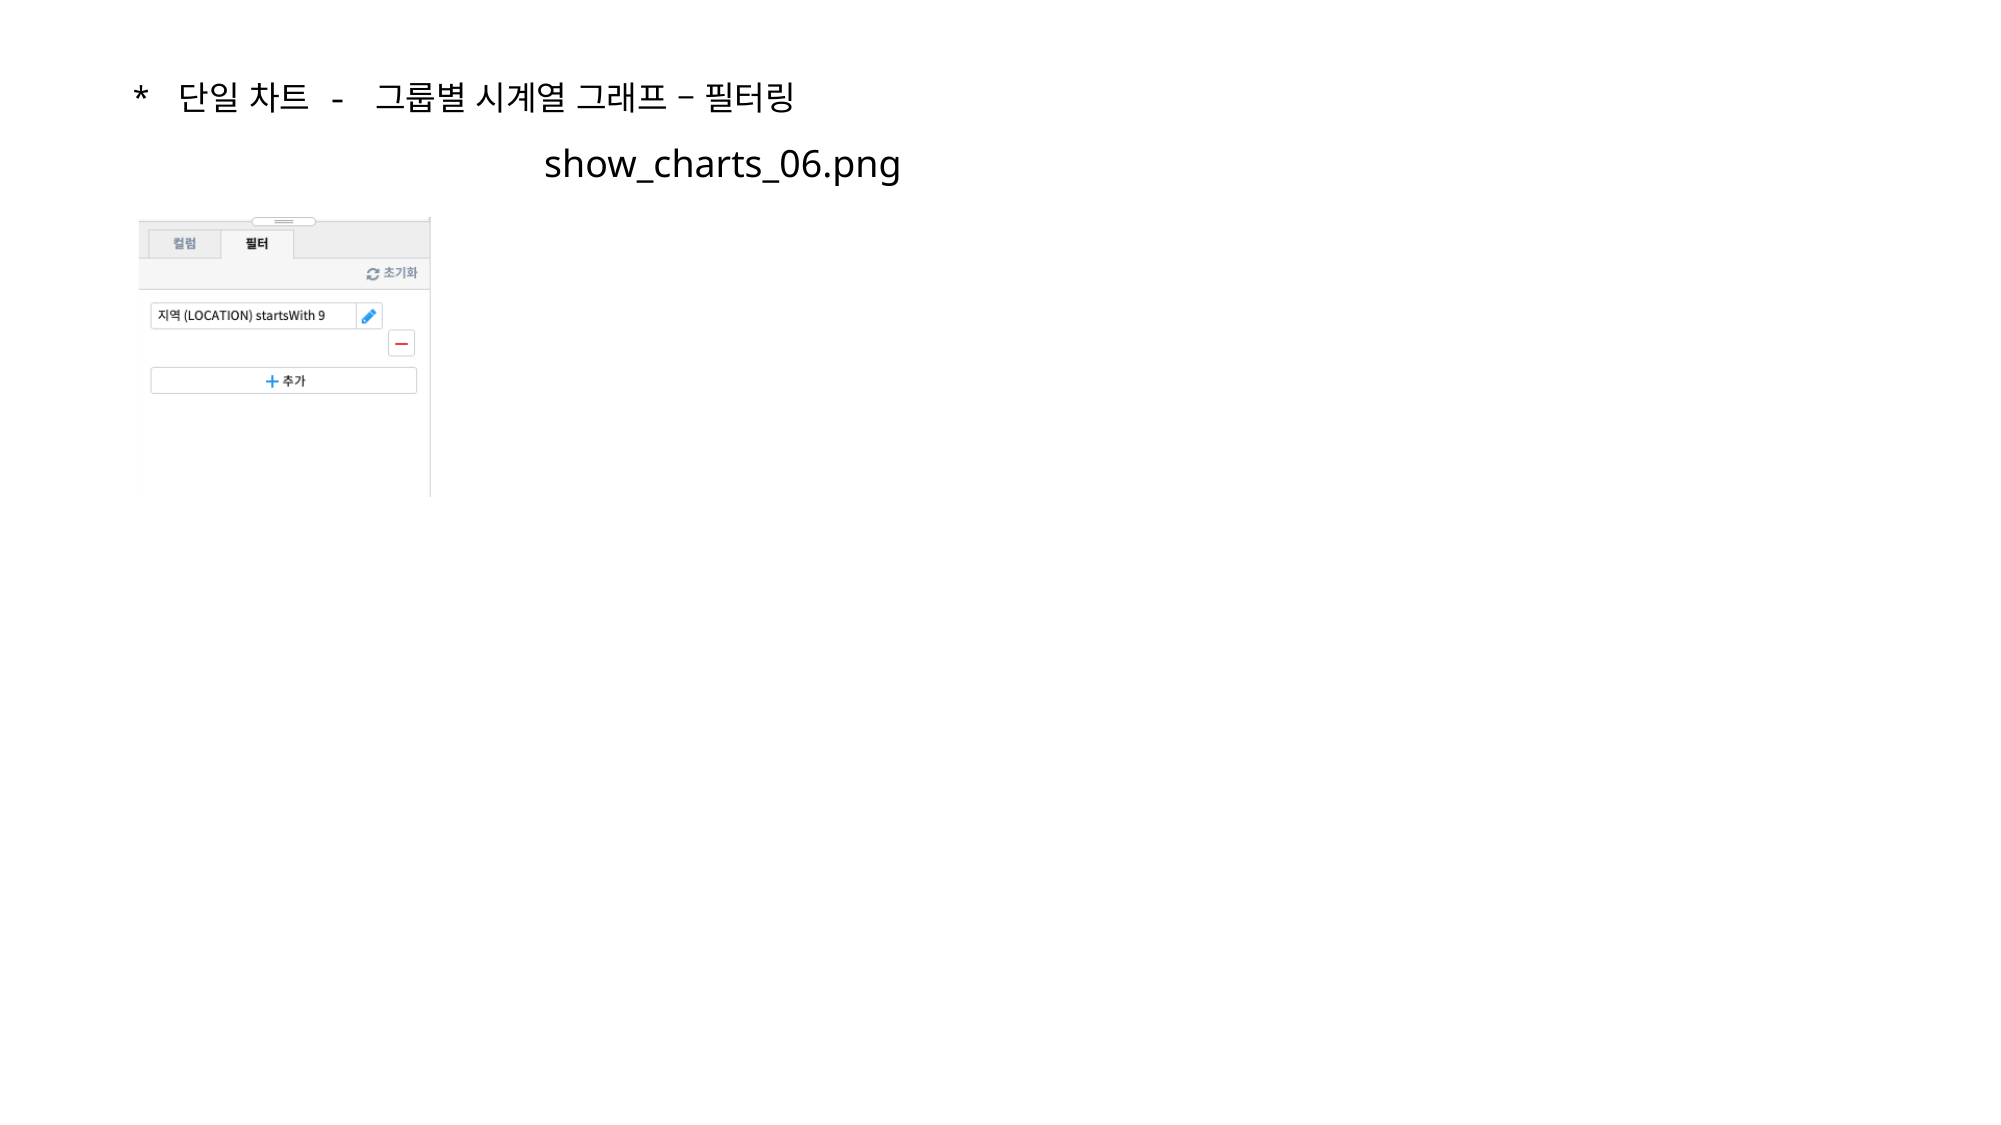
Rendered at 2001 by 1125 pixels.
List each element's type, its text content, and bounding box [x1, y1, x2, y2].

text_box show_charts_06.png [529, 132, 921, 192]
picture [138, 217, 438, 497]
text_box * 단일 차트 - 그룹별 시계열 그래프 – 필터링 [116, 70, 812, 125]
